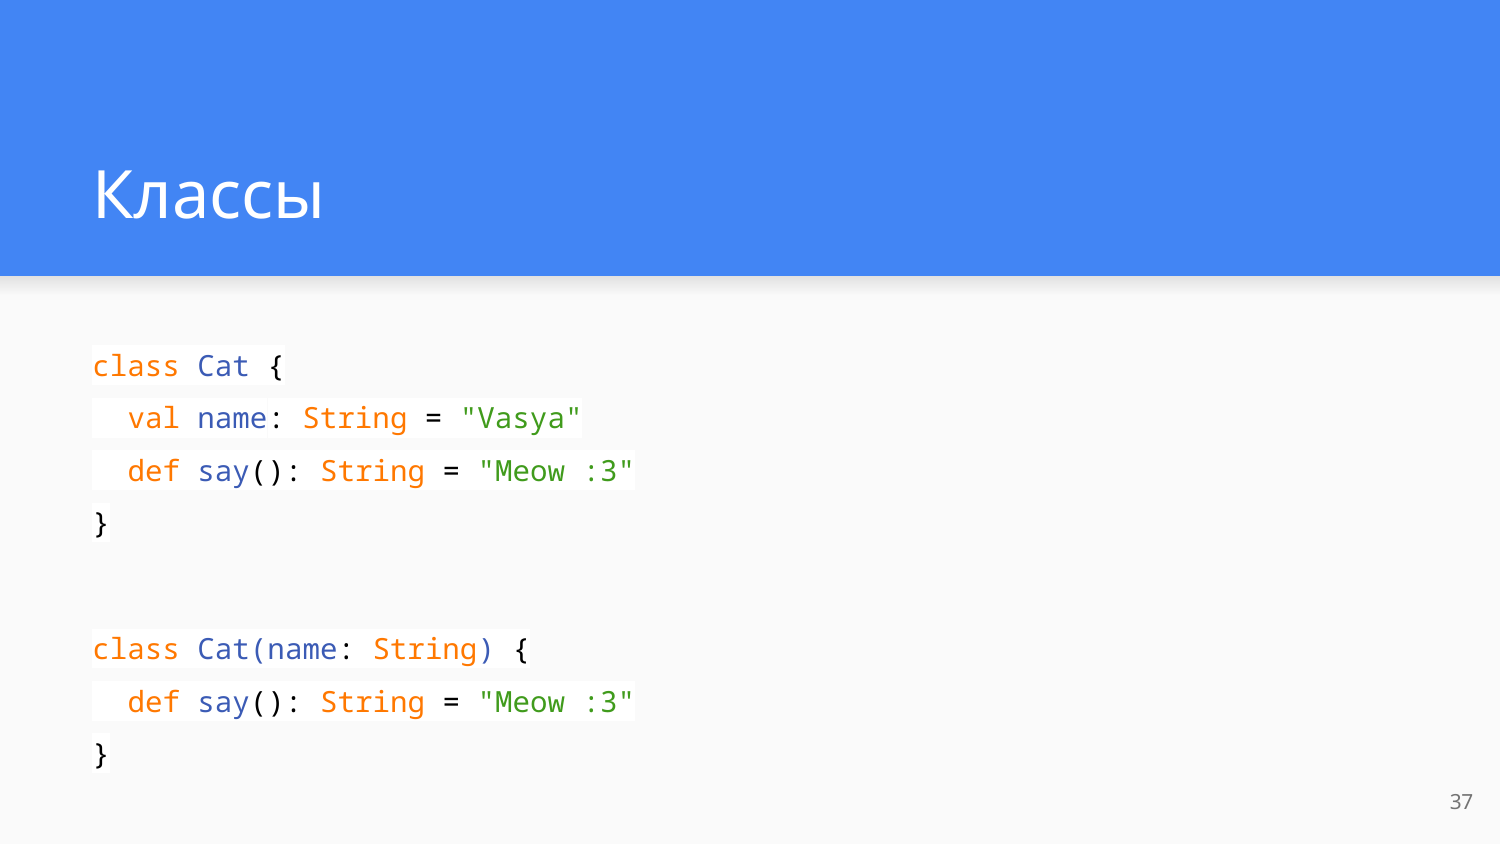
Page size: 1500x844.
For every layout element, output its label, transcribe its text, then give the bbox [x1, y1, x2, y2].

slide_number ‹#› [1398, 770, 1489, 835]
list class Cat { val name: String = "Vasya" def say(): String = "Meow :3" } class Cat(name: String) { def say(): String = "Meow :3" } [77, 314, 1427, 760]
title Классы [77, 121, 1427, 248]
